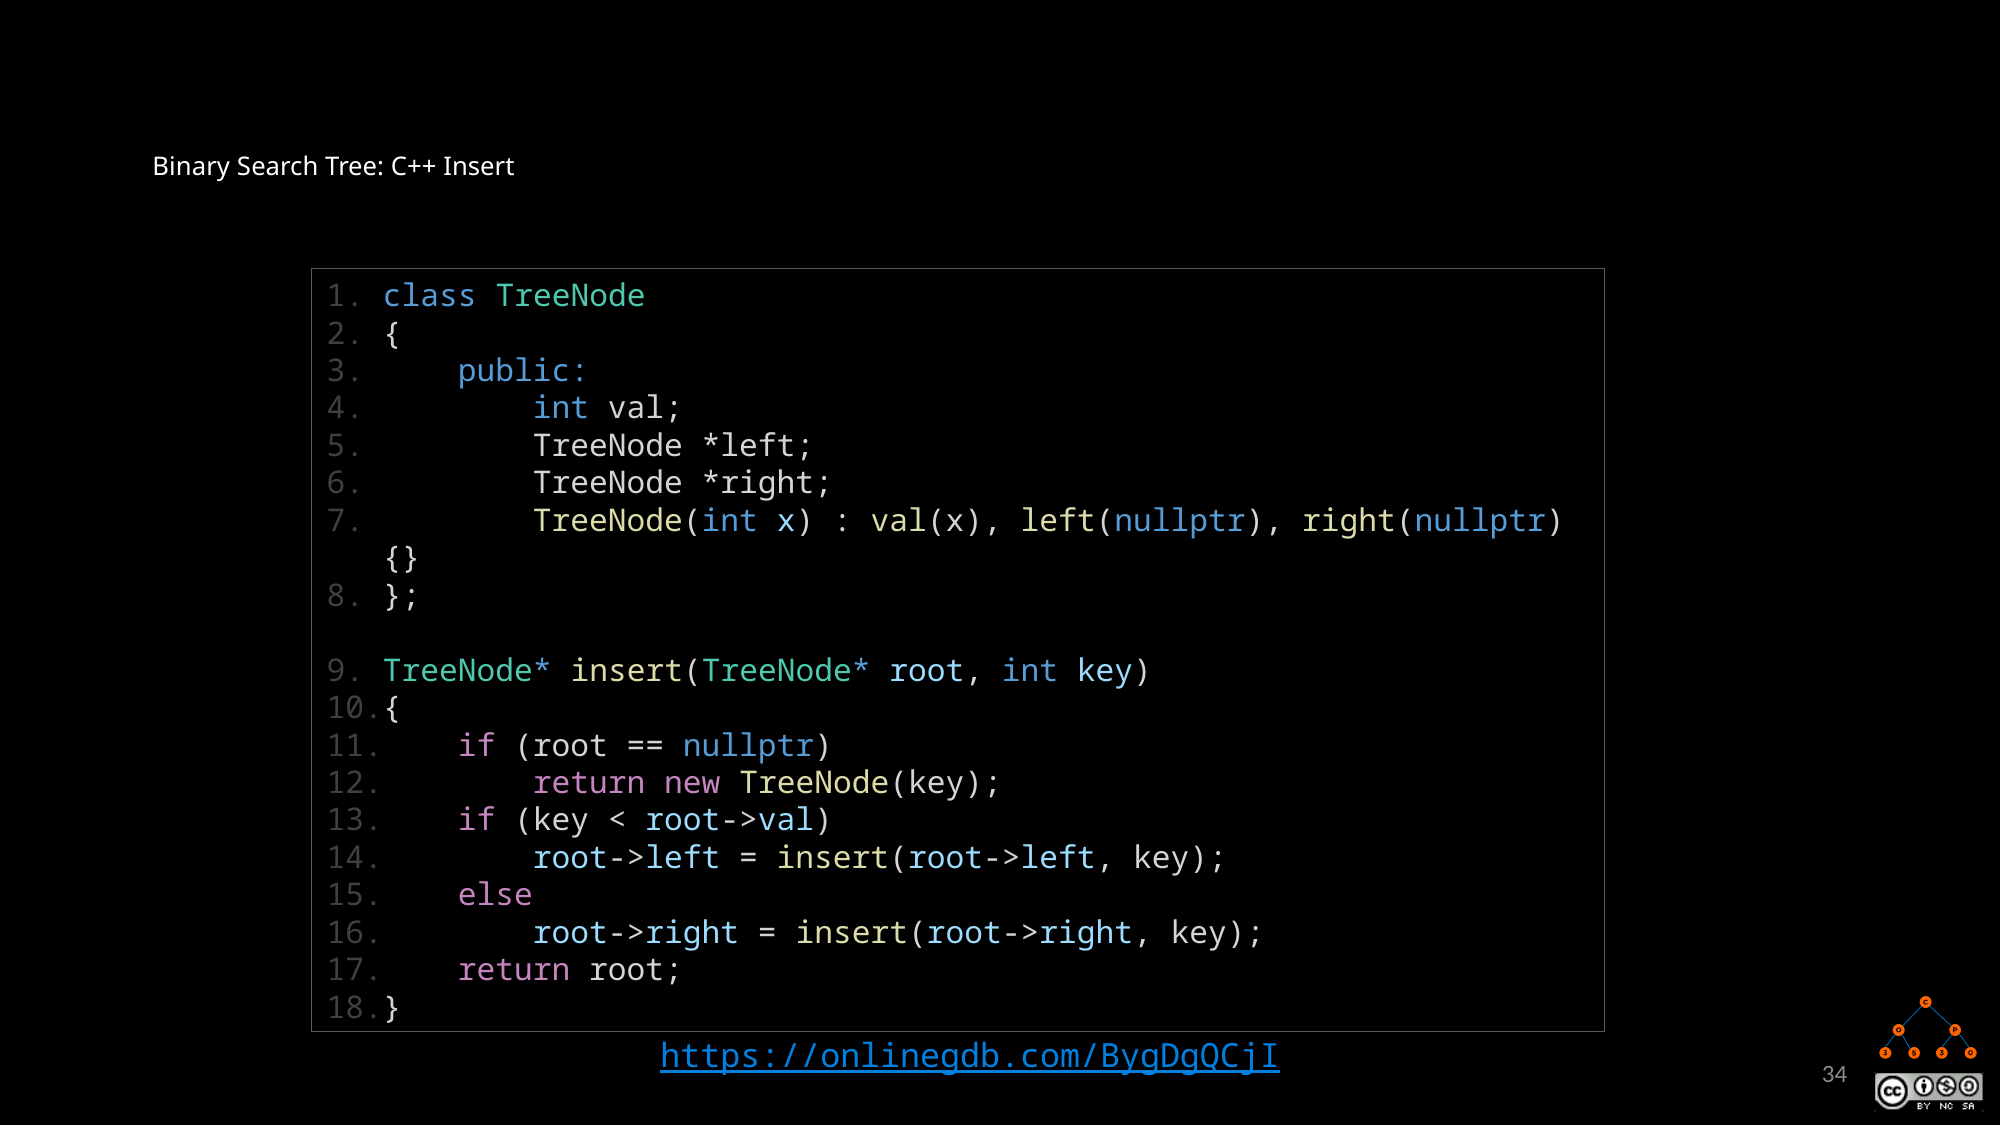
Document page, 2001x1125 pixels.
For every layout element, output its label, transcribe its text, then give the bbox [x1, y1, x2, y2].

text_box class TreeNode { public: int val; TreeNode *left; TreeNode *right; TreeNode(int x) : val(x), left(nullptr), right(nullptr) {} }; TreeNode* insert(TreeNode* root, int key) { if (root == nullptr) return new TreeNode(key); if (key < root->val) root->left = insert(root->left, key); else root->right = insert(root->right, key); return root; } [311, 268, 1605, 1032]
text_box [1859, 988, 1998, 1112]
slide_number 34 [1412, 1042, 1859, 1103]
text_box https://onlinegdb.com/BygDgQCjI [645, 1032, 1316, 1088]
title Binary Search Tree: C++ Insert [137, 59, 1863, 278]
